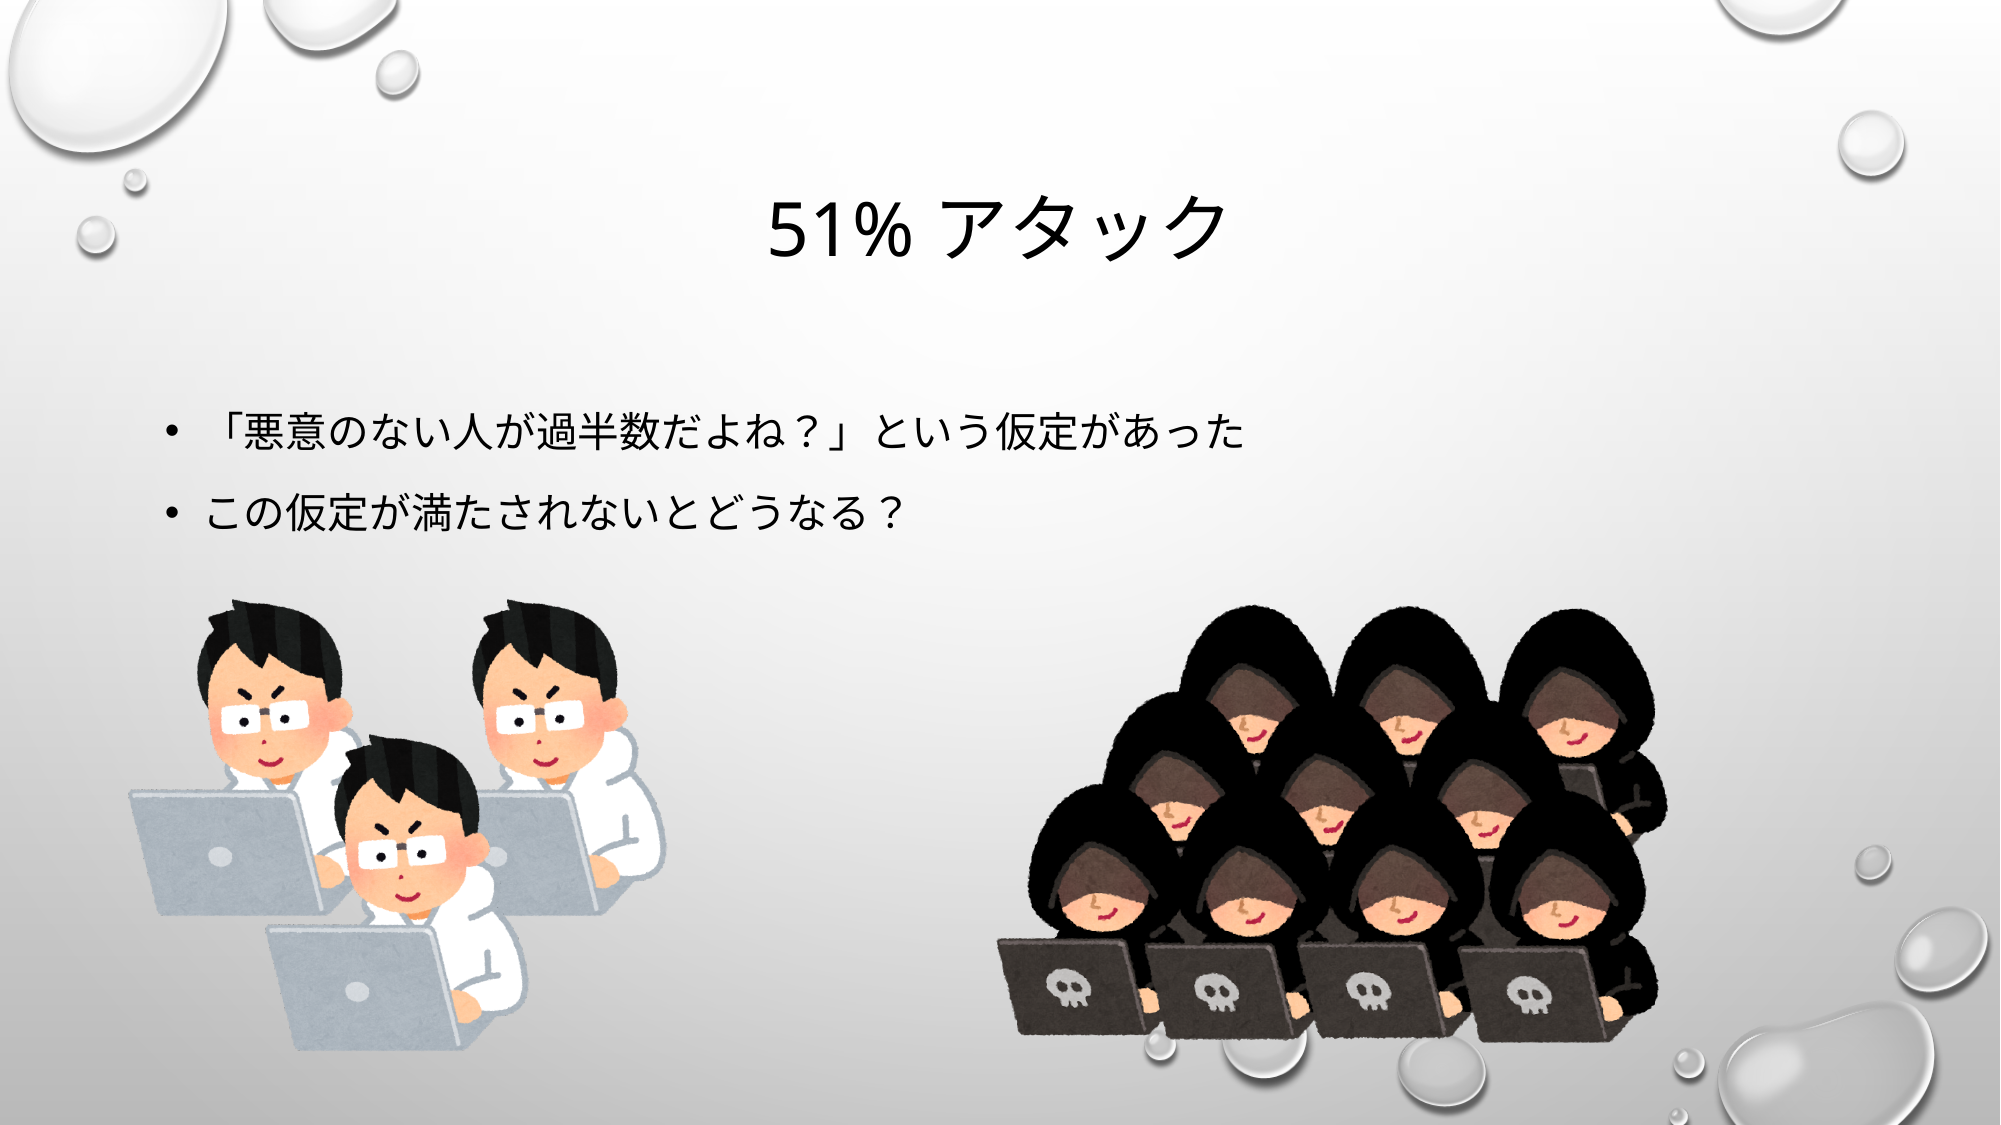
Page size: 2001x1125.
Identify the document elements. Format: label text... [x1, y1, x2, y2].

picture [0, 0, 2000, 1125]
title 51%アタック [149, 101, 1851, 364]
list 「悪意のない人が過半数だよね？」という仮定があった この仮定が満たされないとどうなる？ [149, 388, 1850, 950]
